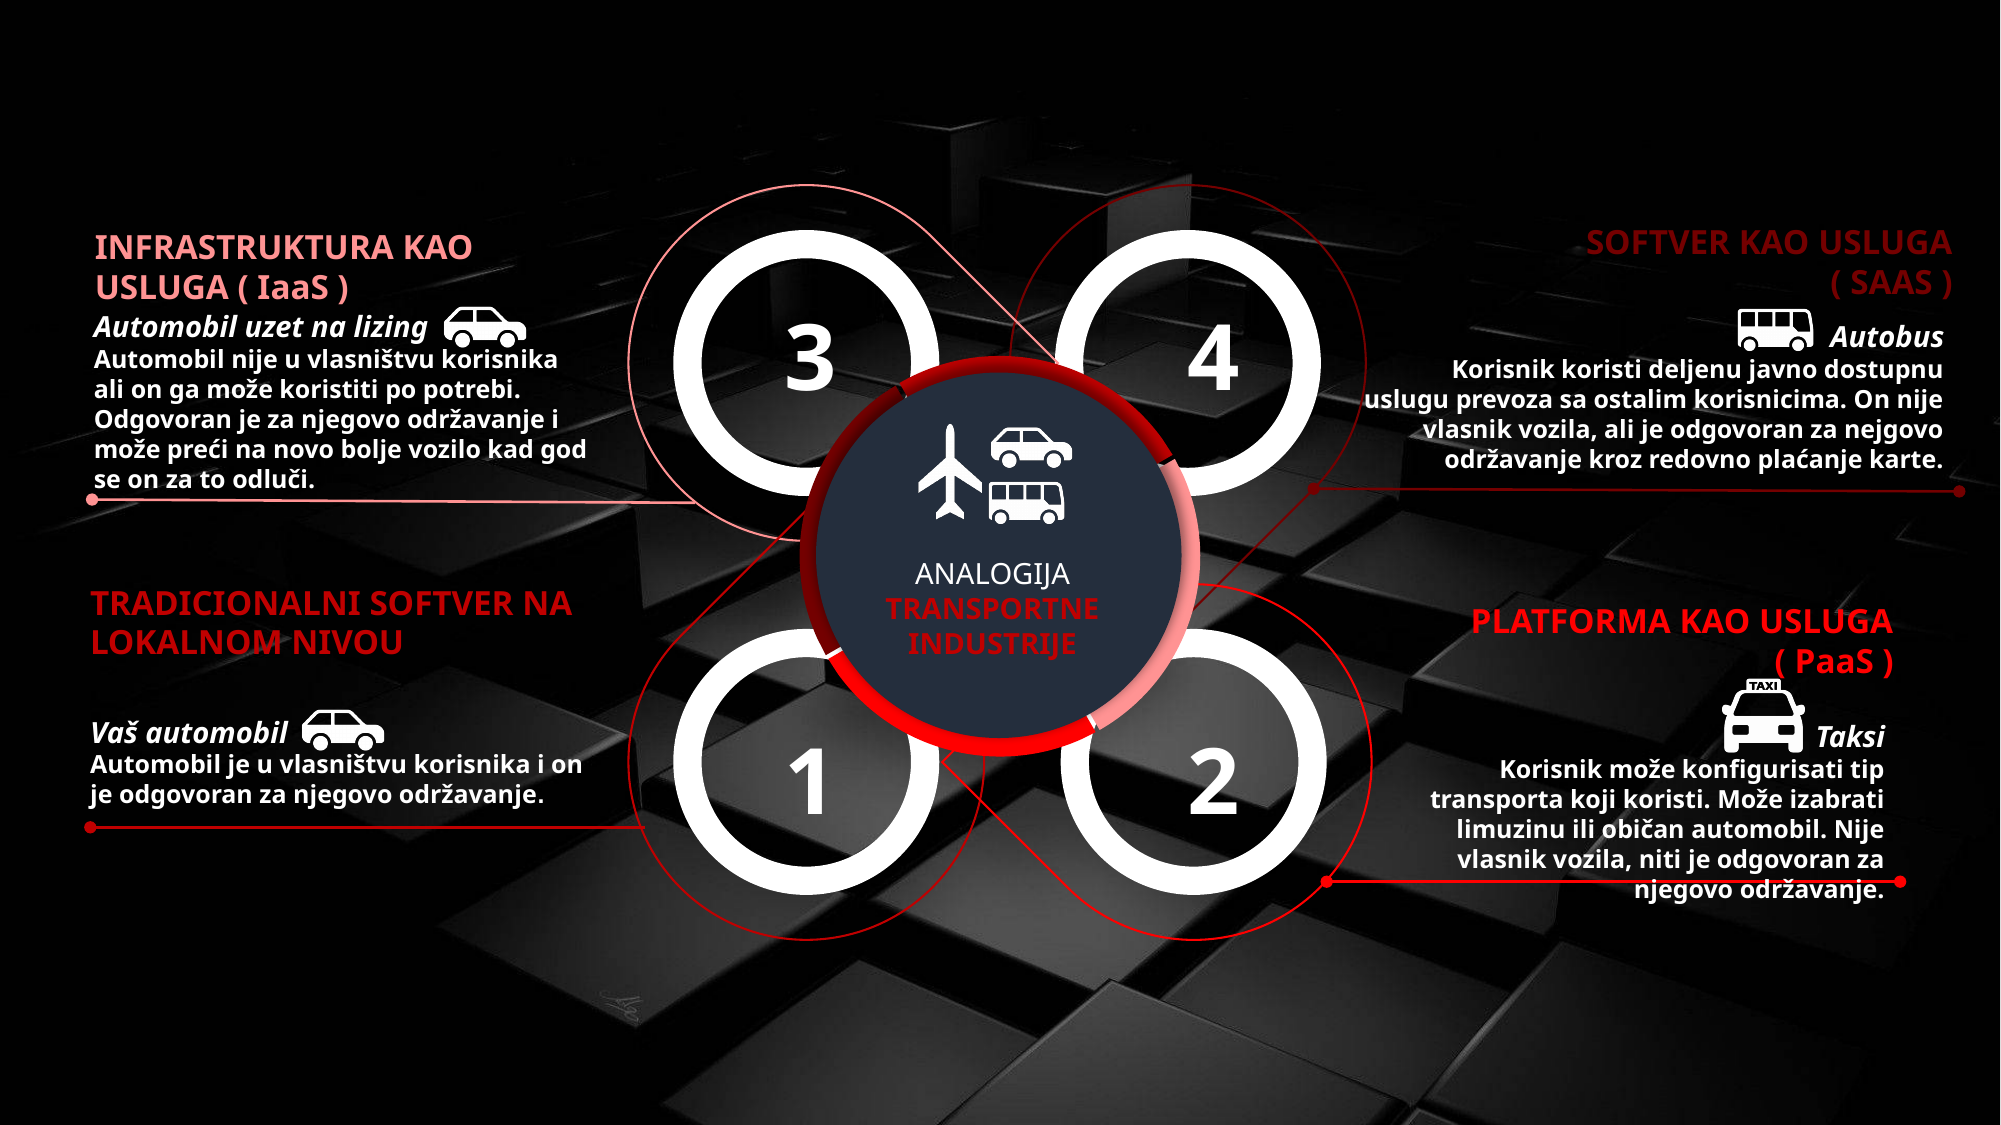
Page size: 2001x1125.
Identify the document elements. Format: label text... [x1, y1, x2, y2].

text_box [628, 185, 1372, 940]
text_box INFRASTRUKTURA KAO USLUGA ( IaaS ) [80, 218, 607, 282]
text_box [1371, 674, 1901, 883]
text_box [608, 499, 628, 503]
picture [0, 0, 2001, 1125]
text_box SOFTVER KAO USLUGA ( SAAS ) [1441, 214, 1968, 309]
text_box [75, 685, 604, 818]
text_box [1372, 488, 1960, 492]
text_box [1346, 288, 1960, 483]
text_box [799, 356, 1201, 757]
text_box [78, 282, 608, 503]
text_box TRADICIONALNI SOFTVER NA LOKALNOM NIVOU [75, 574, 602, 669]
text_box PLATFORMA KAO USLUGA ( PaaS ) [1382, 593, 1909, 688]
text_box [905, 403, 1076, 544]
